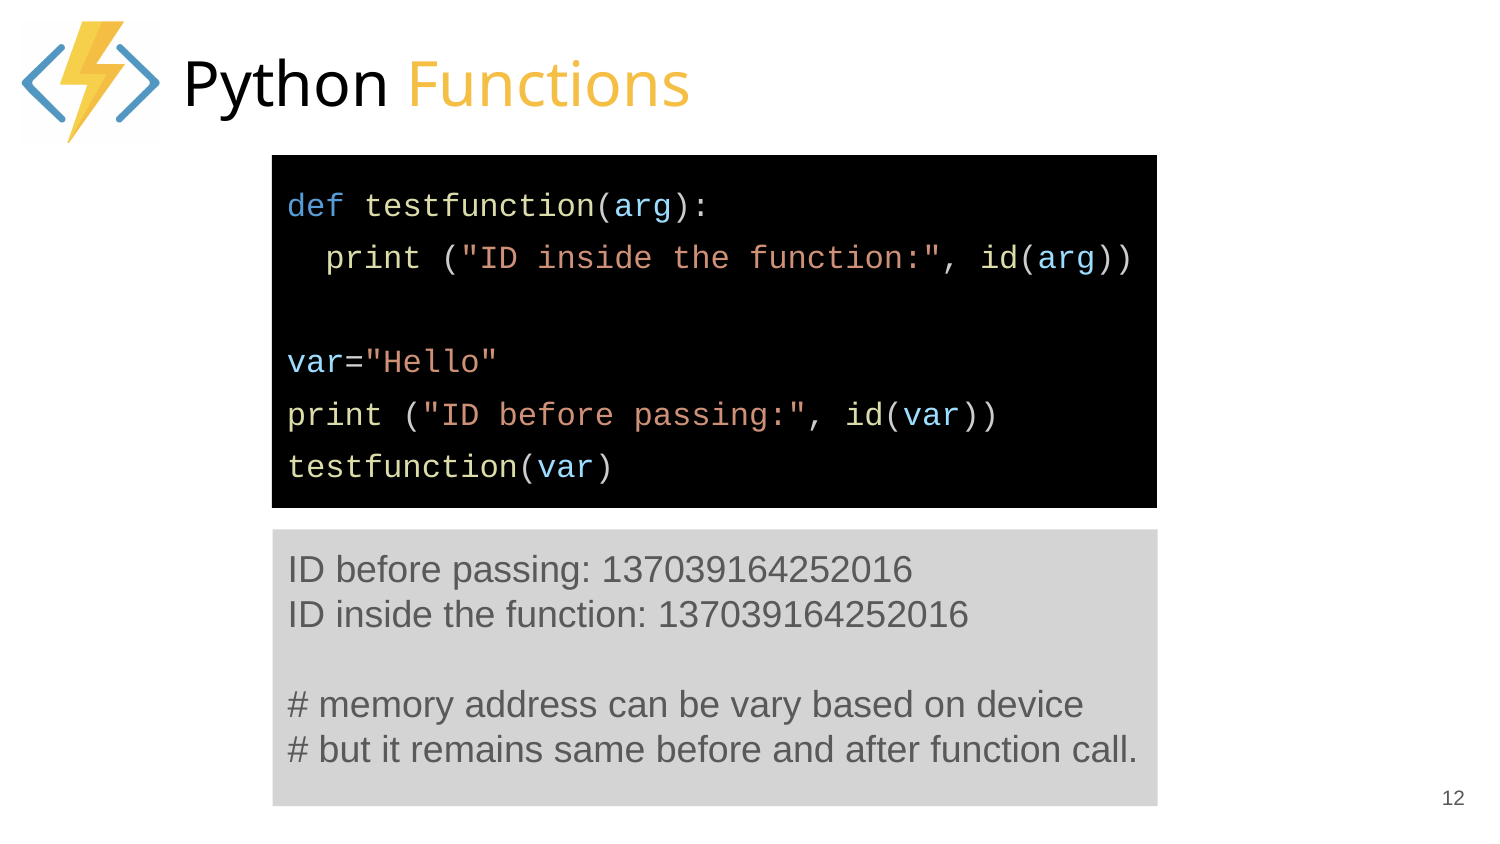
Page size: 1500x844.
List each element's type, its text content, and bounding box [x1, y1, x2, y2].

text_box Python Functions [167, 42, 1418, 121]
picture [20, 20, 162, 143]
text_box def testfunction(arg): print ("ID inside the function:", id(arg)) var="Hello" print ("ID before passing:", id(var)) testfunction(var) [271, 155, 1157, 508]
text_box ID before passing: 137039164252016 ID inside the function: 137039164252016 # memory address can be vary based on device # but it remains same before and after function call. [272, 529, 1158, 807]
slide_number 12 [1389, 764, 1480, 830]
